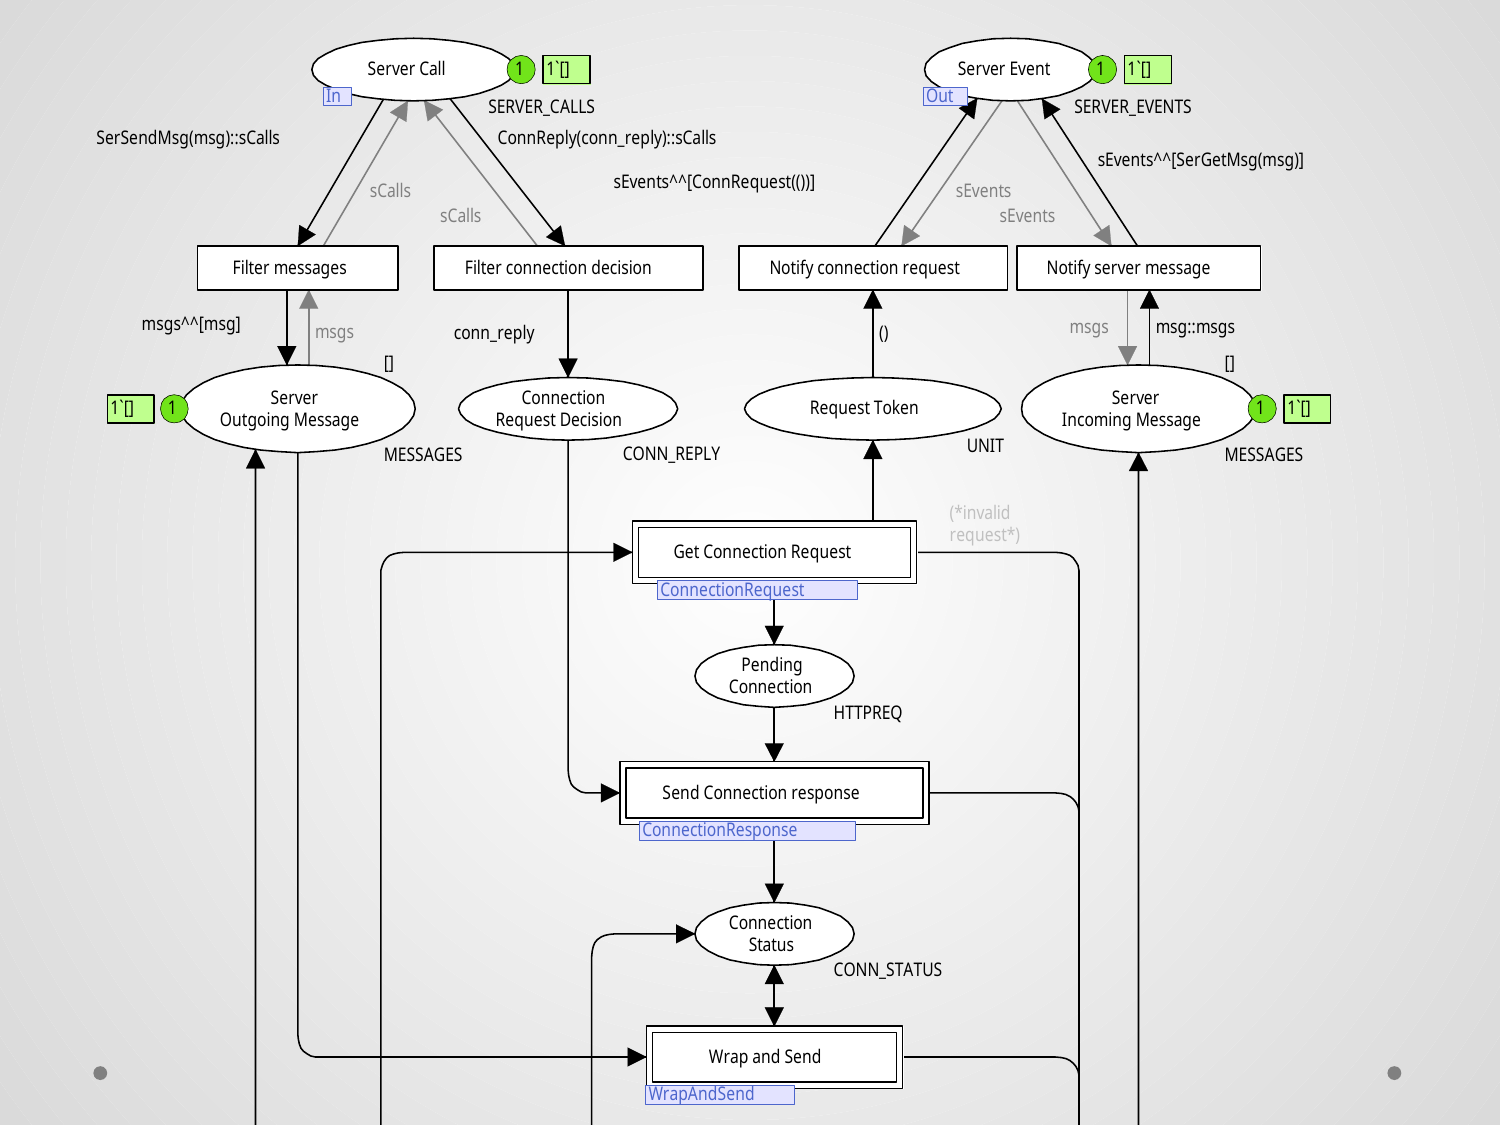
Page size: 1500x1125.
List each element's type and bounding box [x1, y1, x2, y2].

picture [88, 30, 1394, 1125]
